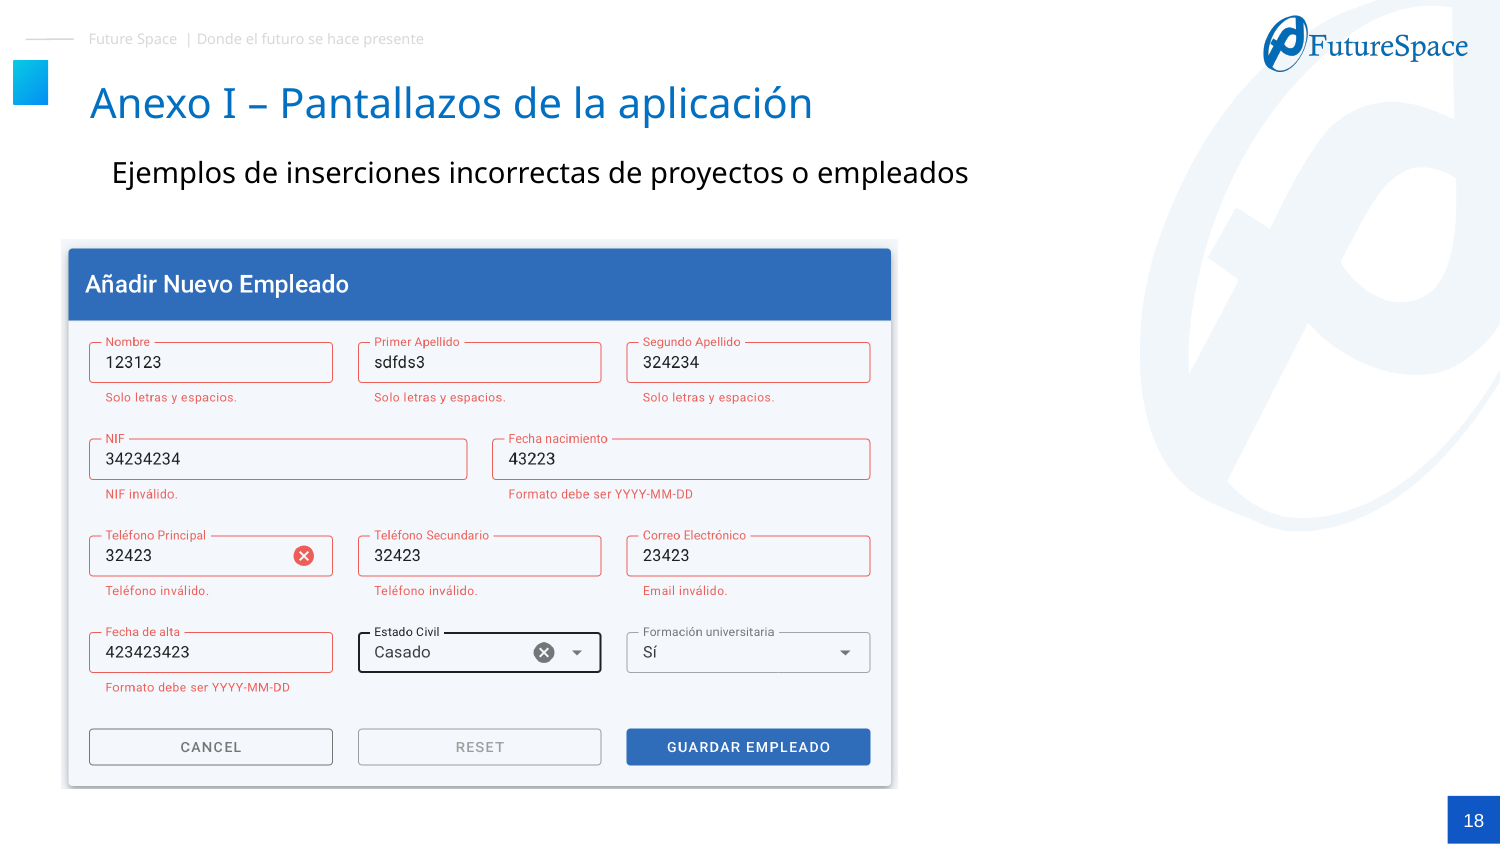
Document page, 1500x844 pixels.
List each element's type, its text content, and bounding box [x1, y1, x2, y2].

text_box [0, 54, 1171, 148]
picture [1258, 10, 1473, 78]
text_box Ejemplos de inserciones incorrectas de proyectos o empleados [96, 156, 985, 197]
picture [61, 239, 899, 790]
